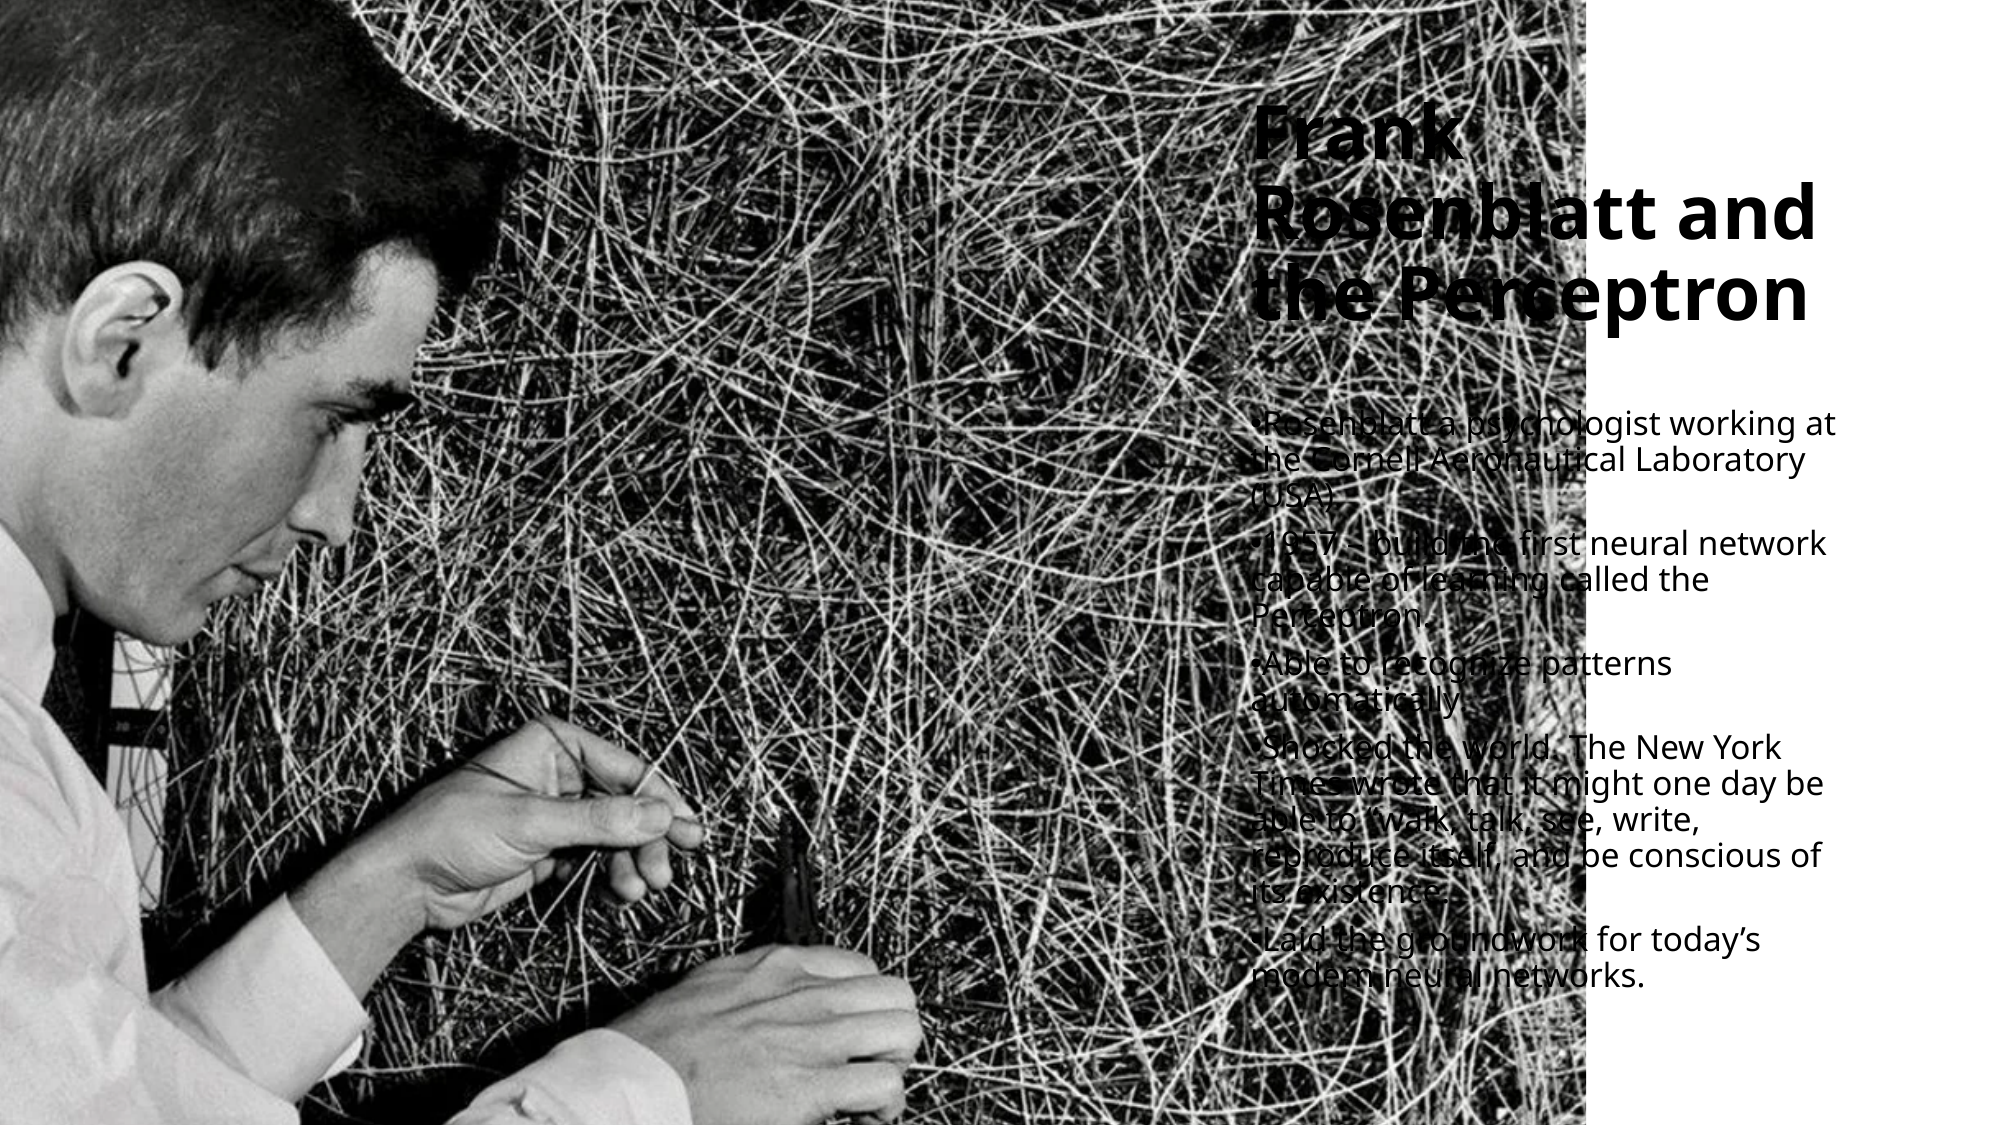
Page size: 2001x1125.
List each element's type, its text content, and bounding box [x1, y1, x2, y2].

text_box Rosenblatt a psychologist working at the Cornell Aeronautical Laboratory (USA). 1957 – build the first neural network capable of learning called the Perceptron. Able to recognize patterns automatically. Shocked the world. The New York Times wrote that it might one day be able to “walk, talk, see, write, reproduce itself, and be conscious of its existence. Laid the groundwork for today’s modern neural networks. [1587, 399, 1863, 1014]
text_box Frank Rosenblatt and the Perceptron [1587, 59, 1863, 372]
picture [0, 0, 1587, 1125]
